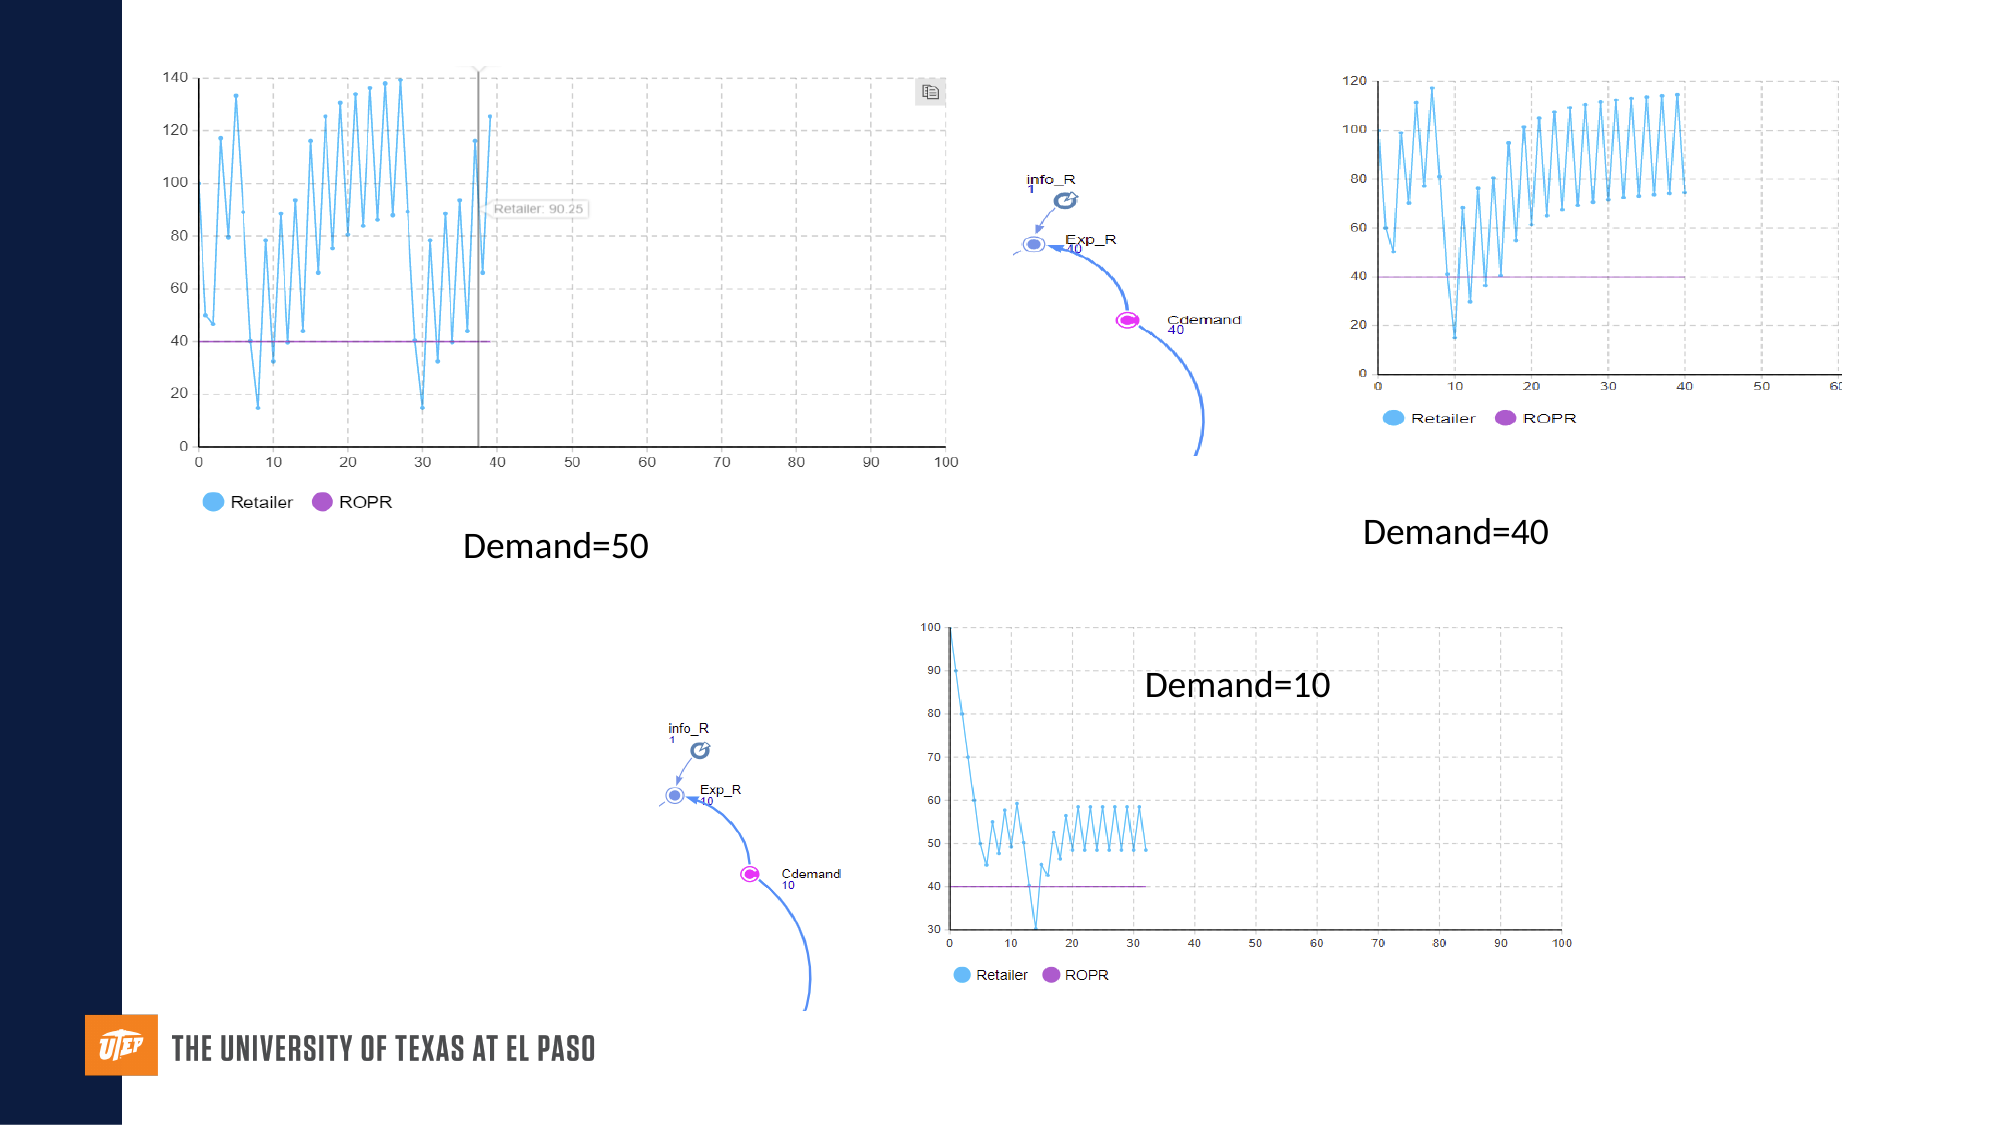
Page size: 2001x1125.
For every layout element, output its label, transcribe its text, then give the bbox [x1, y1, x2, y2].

picture [161, 66, 987, 514]
picture [1013, 60, 1842, 456]
text_box Demand=50 [448, 514, 665, 573]
picture [659, 564, 1675, 1011]
text_box Demand=40 [1348, 499, 1565, 560]
picture [0, 0, 602, 1125]
